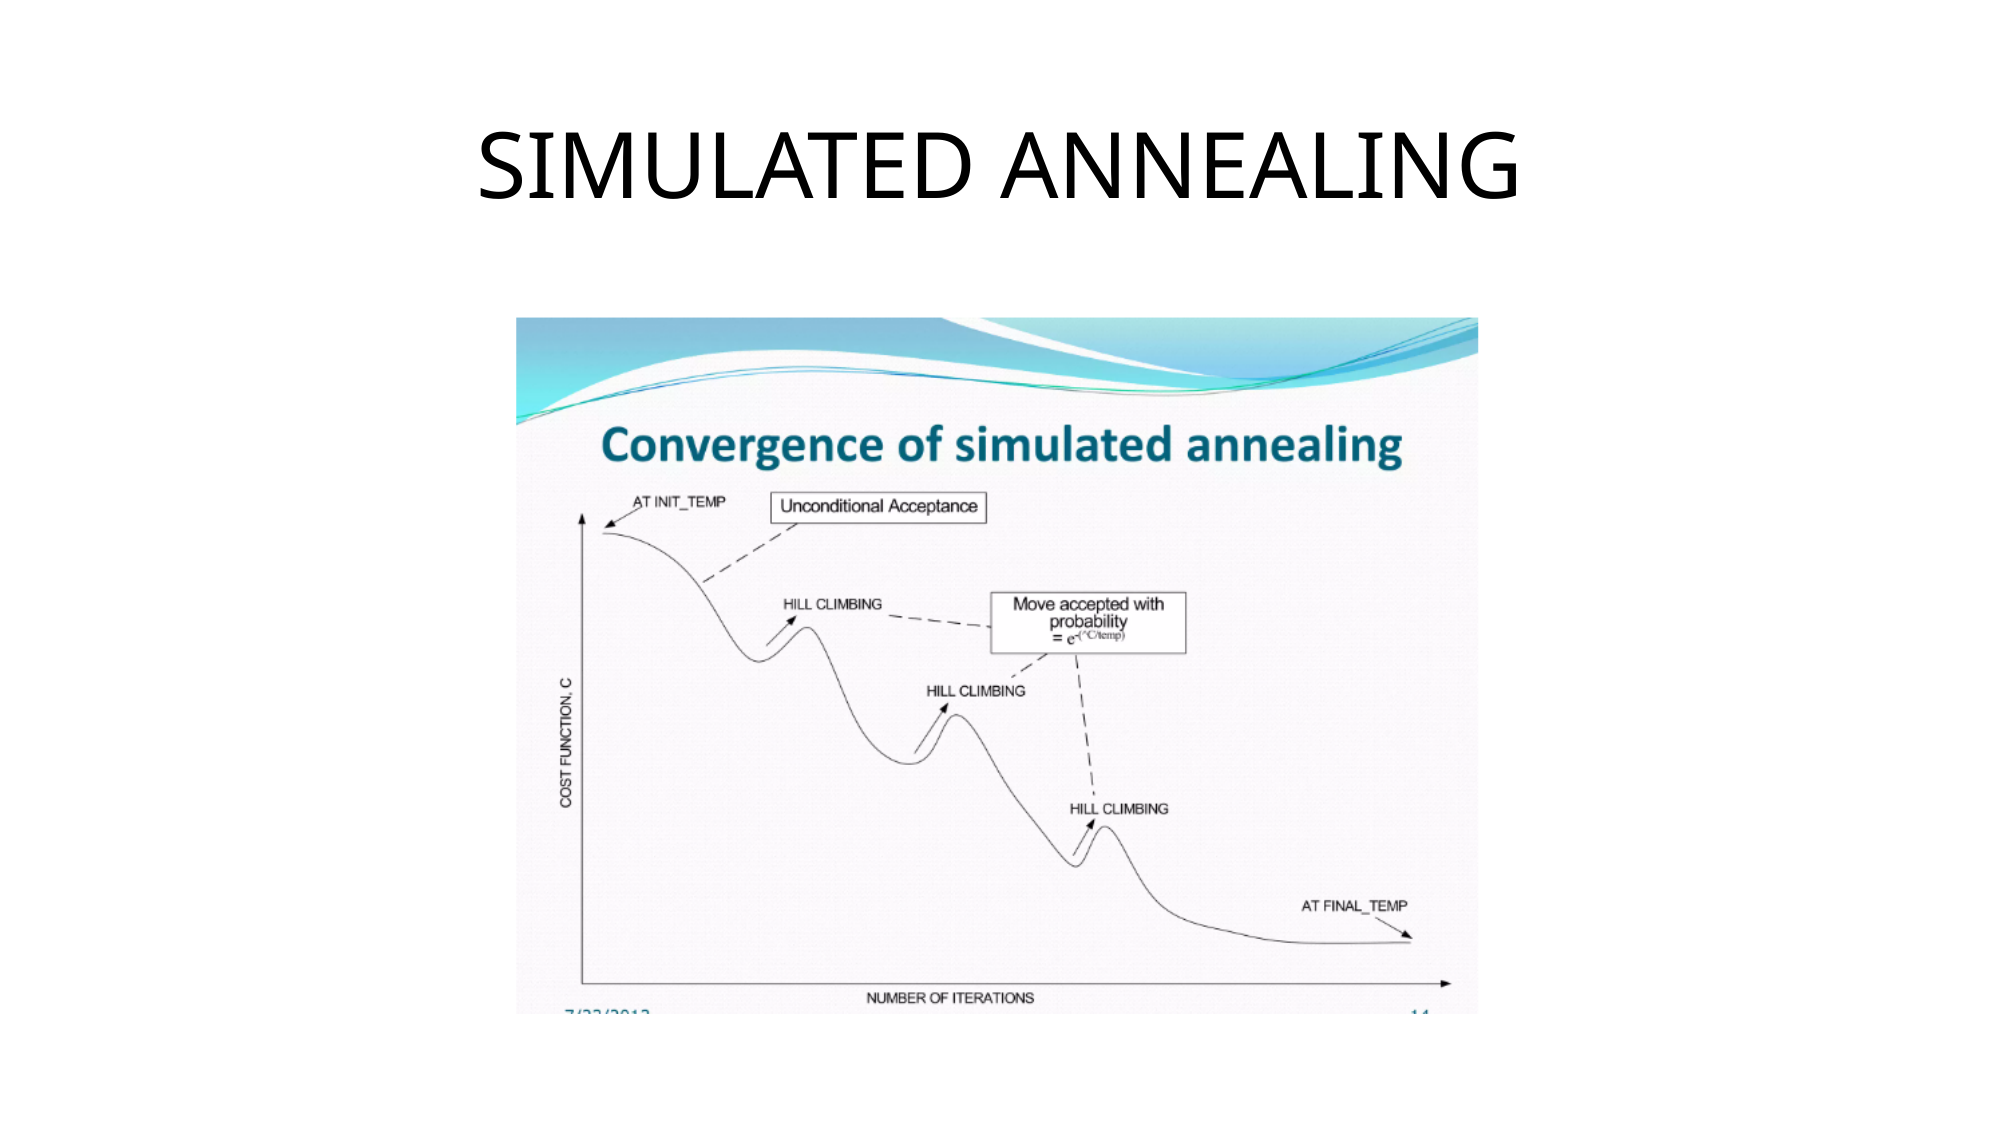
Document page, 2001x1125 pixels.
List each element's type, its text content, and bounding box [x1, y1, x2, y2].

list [511, 299, 1489, 1014]
title SIMULATED ANNEALING [137, 59, 1863, 278]
